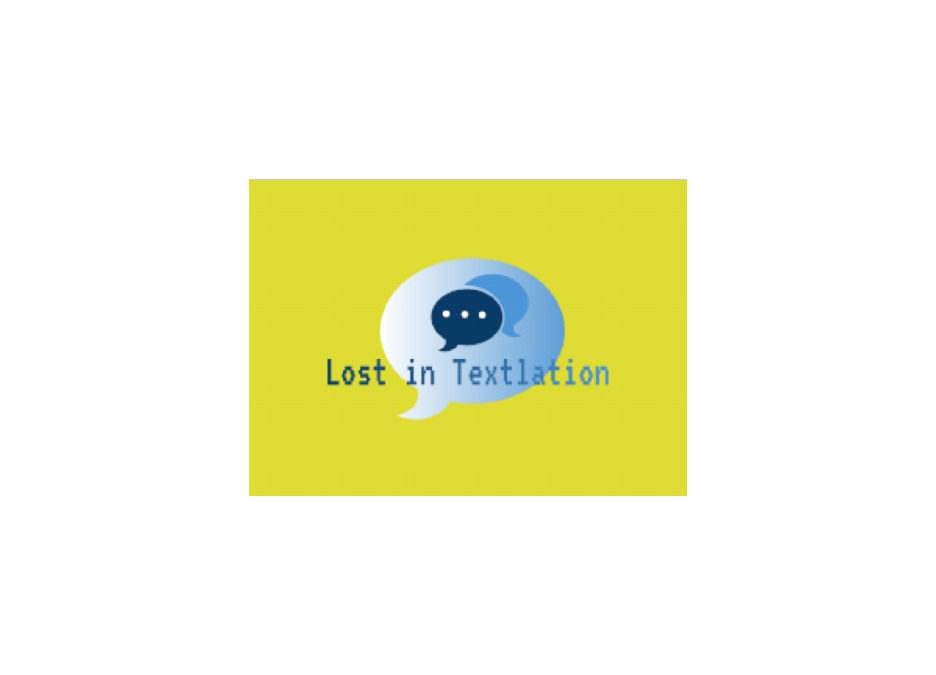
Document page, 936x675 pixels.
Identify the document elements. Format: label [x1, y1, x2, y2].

picture [249, 179, 687, 496]
